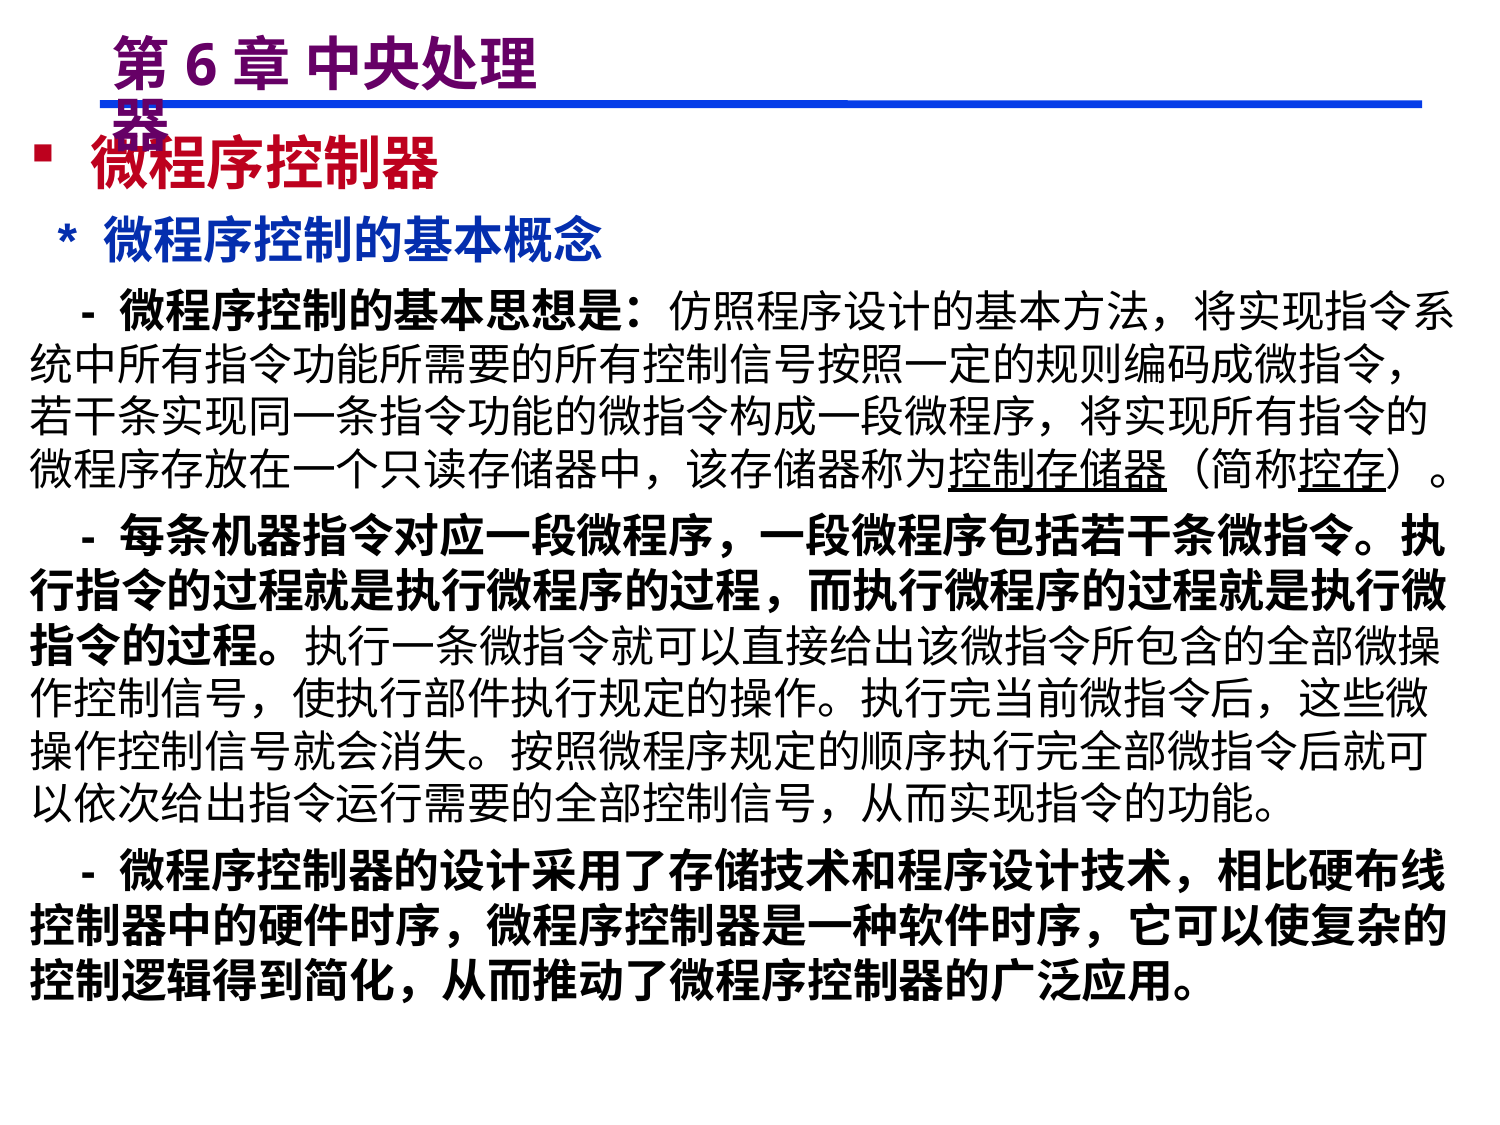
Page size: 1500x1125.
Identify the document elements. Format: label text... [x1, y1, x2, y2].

title 第6章 中央处理器 [100, 32, 593, 230]
subtitle 微程序控制器 * 微程序控制的基本概念 - 微程序控制的基本思想是：仿照程序设计的基本方法，将实现指令系统中所有指令功能所需要的所有控制信号按照一定的规则编码成微指令，若干条实现同一条指令功能的微指令构成一段微程序，将实现所有指令的微程序存放在一个只读存储器中，该存储器称为控制存储器（简称控存）。 - 每条机器指令对应一段微程序，一段微程序包括若干条微指令。执行指令的过程就是执行微程序的过程，而执行微程序的过程就是执行微指令的过程。执行一条微指令就可以直接给出该微指令所包含的全部微操作控制信号，使执行部件执行规定的操作。执行完当前微指令后，这些微操作控制信号就会消失。按照微程序规定的顺序执行完全部微指令后就可以依次给出指令运行需要的全部控制信号，从而实现指令的功能。 - 微程序控制器的设计采用了存储技术和程序设计技术，相比硬布线控制器中的硬件时序，微程序控制器是一种软件时序，它可以使复杂的控制逻辑得到简化，从而推动了微程序控制器的广泛应用。 [14, 118, 1486, 1090]
